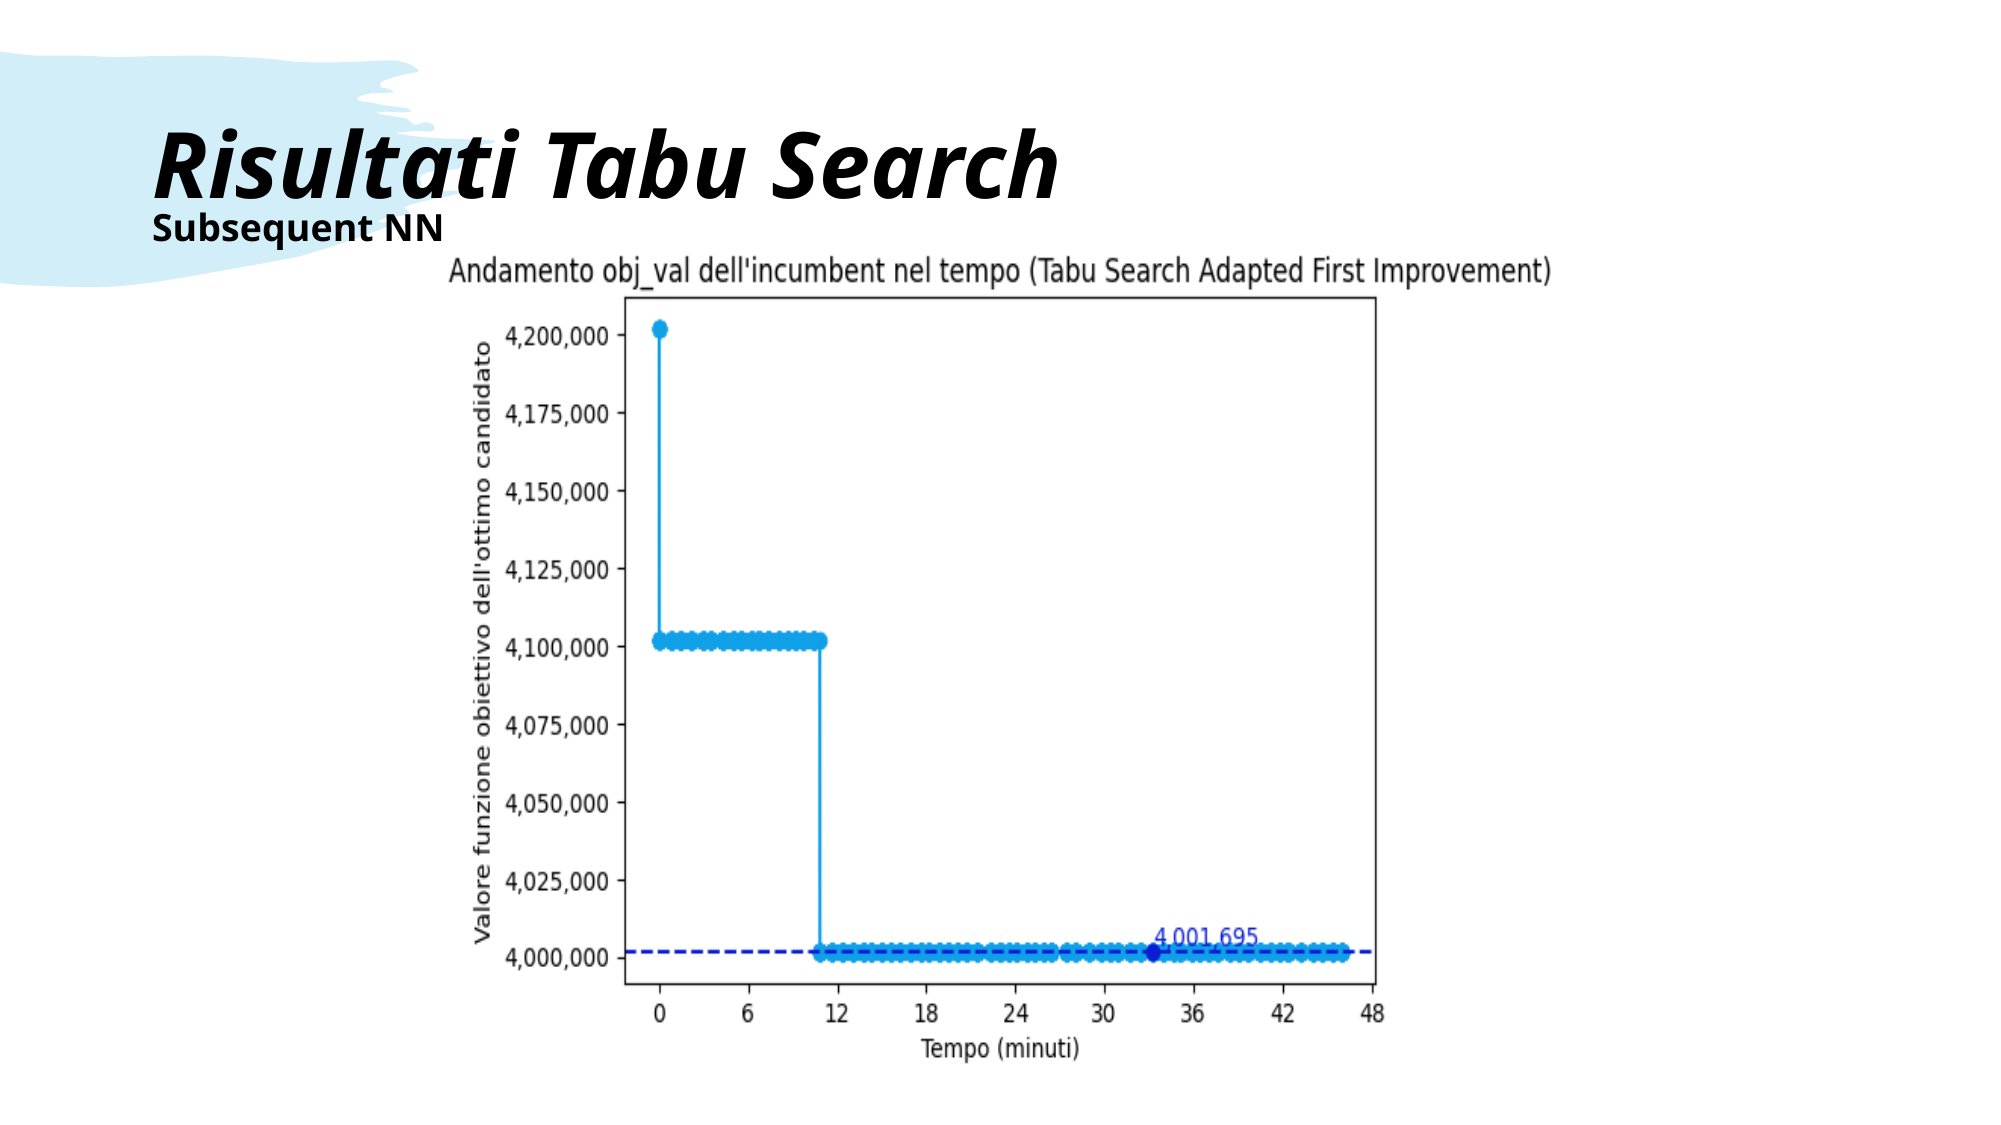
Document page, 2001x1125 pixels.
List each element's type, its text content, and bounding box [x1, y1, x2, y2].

text_box Subsequent NN [137, 196, 509, 257]
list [434, 238, 1566, 1082]
title Risultati Tabu Search [137, 59, 1863, 278]
